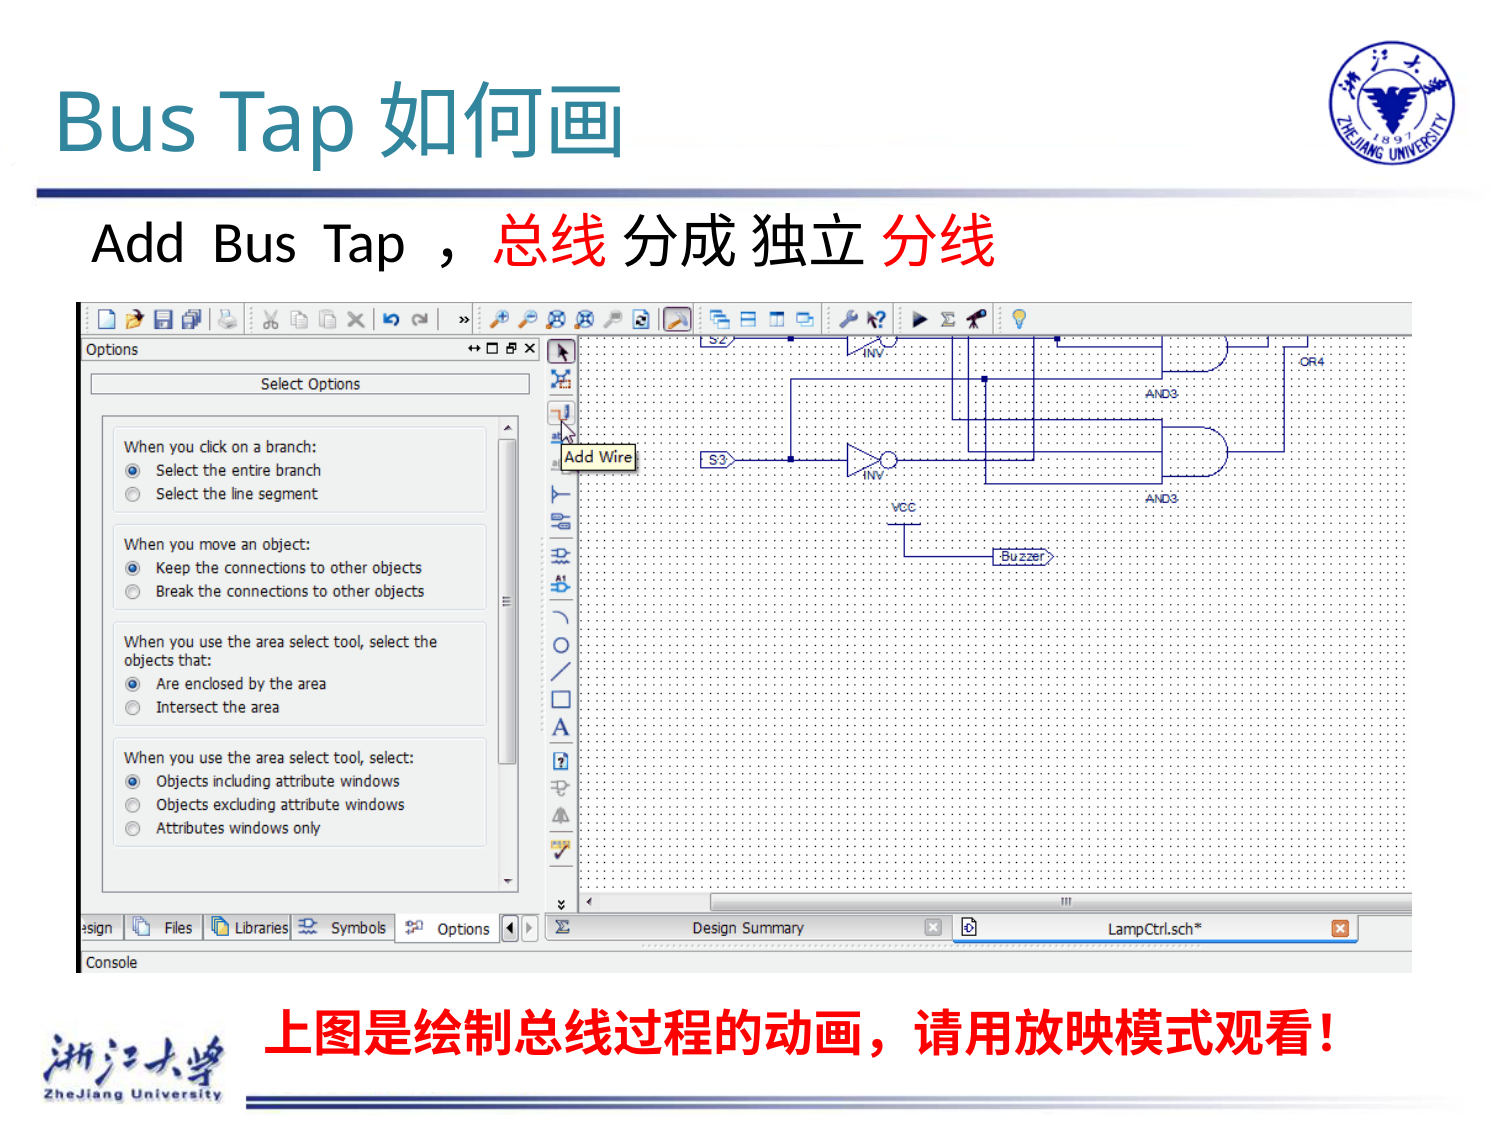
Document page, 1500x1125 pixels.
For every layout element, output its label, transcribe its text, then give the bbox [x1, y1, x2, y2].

text_box Add Bus Tap ，总线 分成 独立 分线 [76, 196, 1178, 282]
text_box 上图是绘制总线过程的动画，请用放映模式观看！ [248, 994, 1379, 1069]
title Bus Tap如何画 [37, 39, 1317, 197]
picture [0, 0, 1500, 1125]
